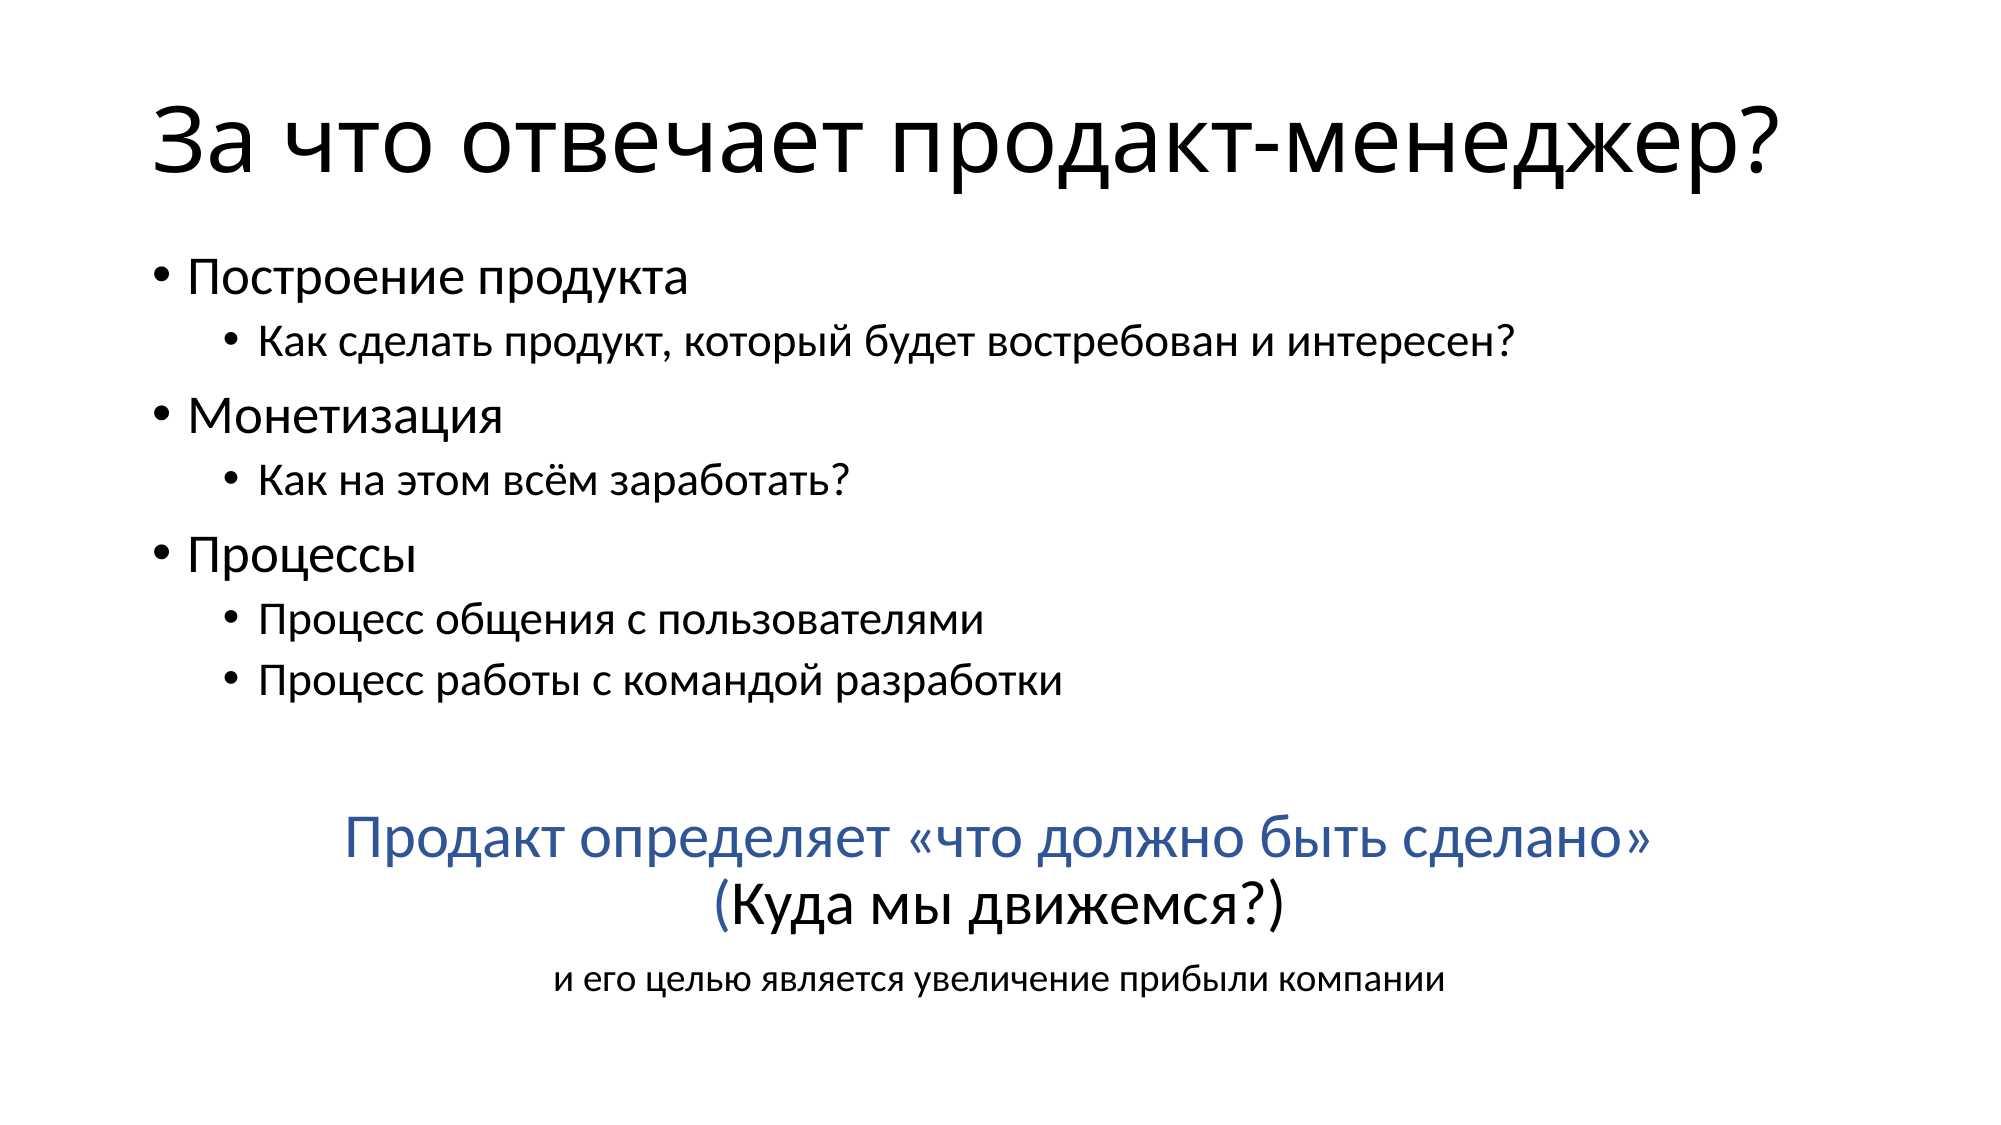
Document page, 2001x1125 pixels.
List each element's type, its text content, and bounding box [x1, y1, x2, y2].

title За что отвечает продакт-менеджер? [137, 59, 1863, 226]
list Построение продукта Как сделать продукт, который будет востребован и интересен? Монетизация Как на этом всём заработать? Процессы Процесс общения с пользователями Процесс работы с командой разработки Продакт определяет «что должно быть сделано» (Куда мы движемся?) и его целью является увеличение прибыли компании [137, 239, 1863, 1014]
